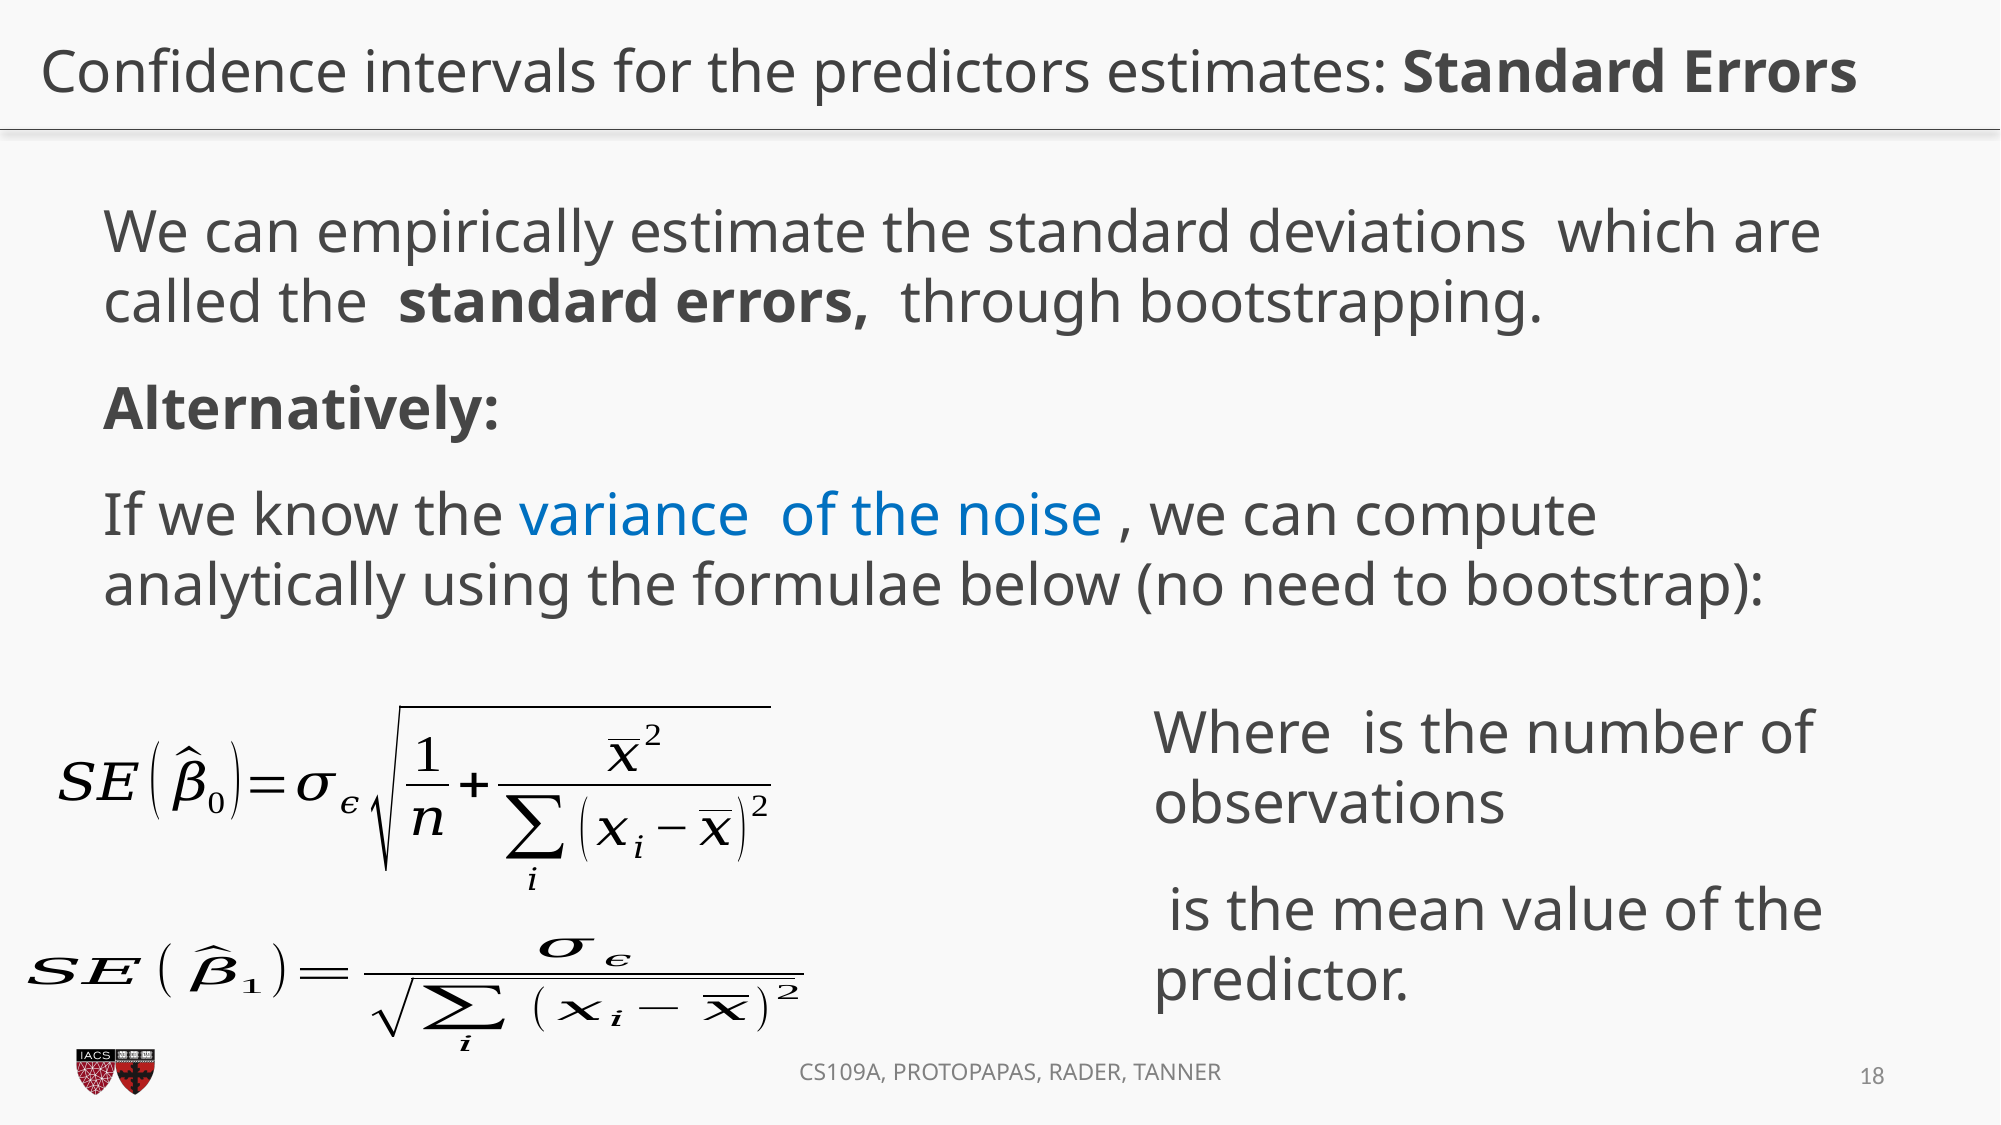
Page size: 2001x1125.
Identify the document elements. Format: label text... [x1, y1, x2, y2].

title Confidence intervals for the predictors estimates: Standard Errors [25, 26, 1911, 153]
picture [75, 1049, 155, 1095]
